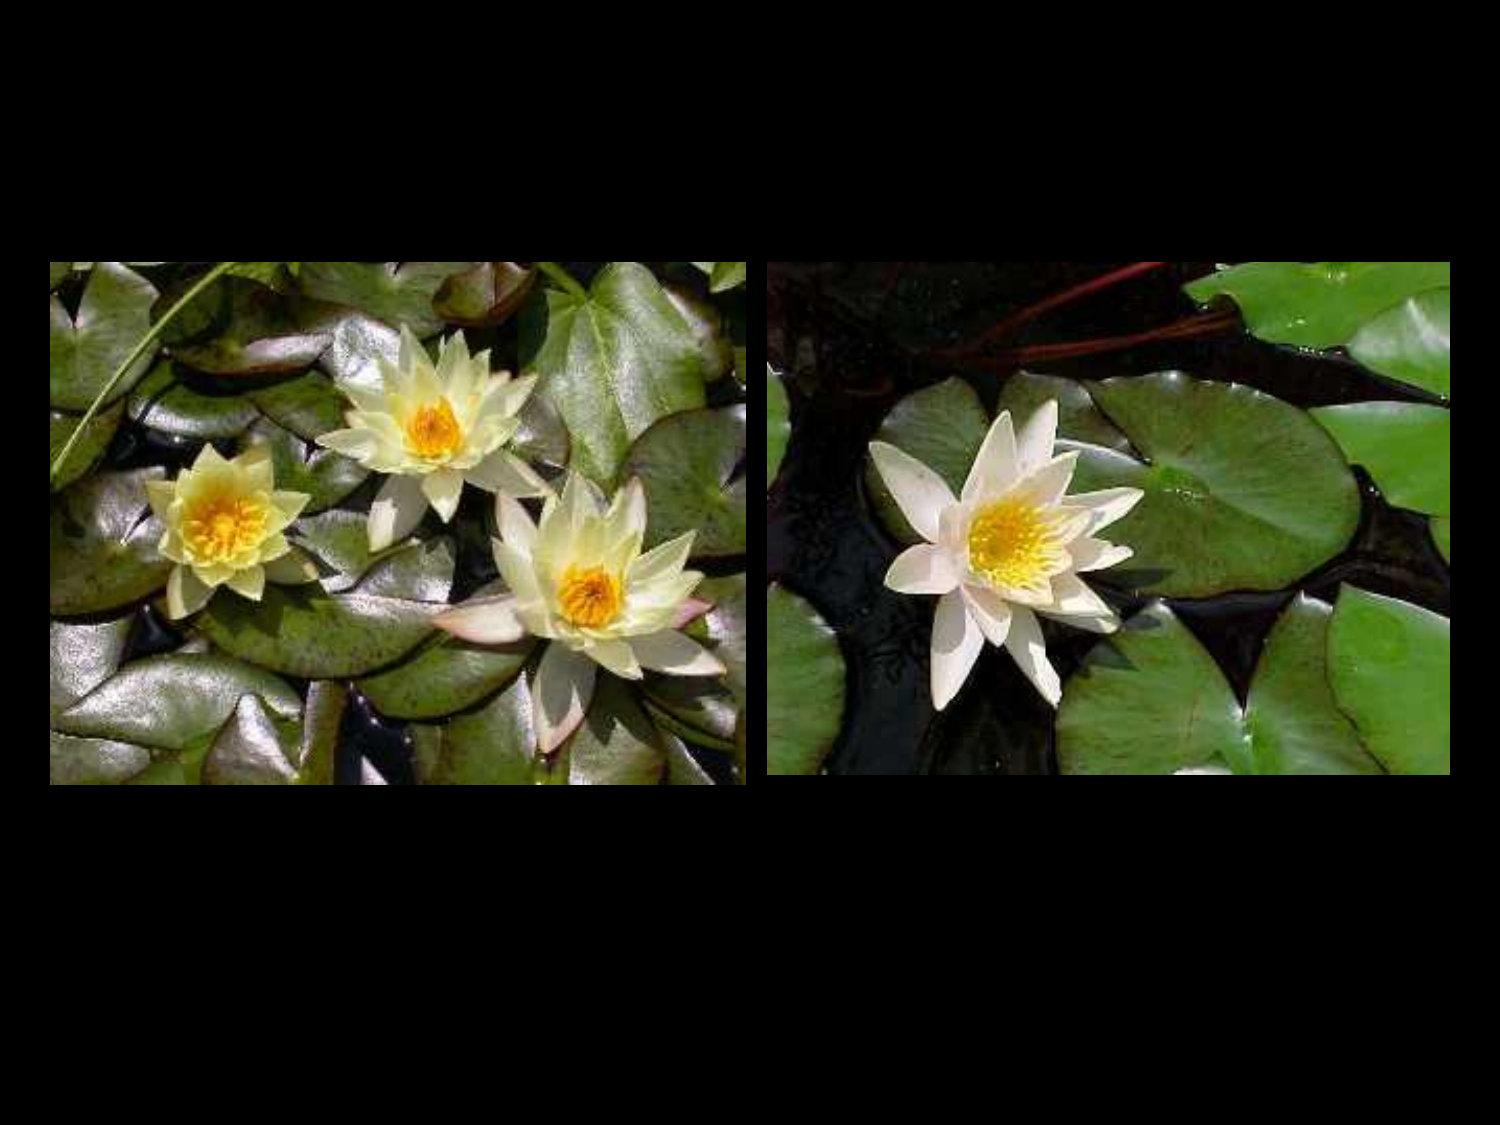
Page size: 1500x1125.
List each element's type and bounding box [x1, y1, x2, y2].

picture [49, 262, 747, 786]
picture [766, 262, 1450, 776]
